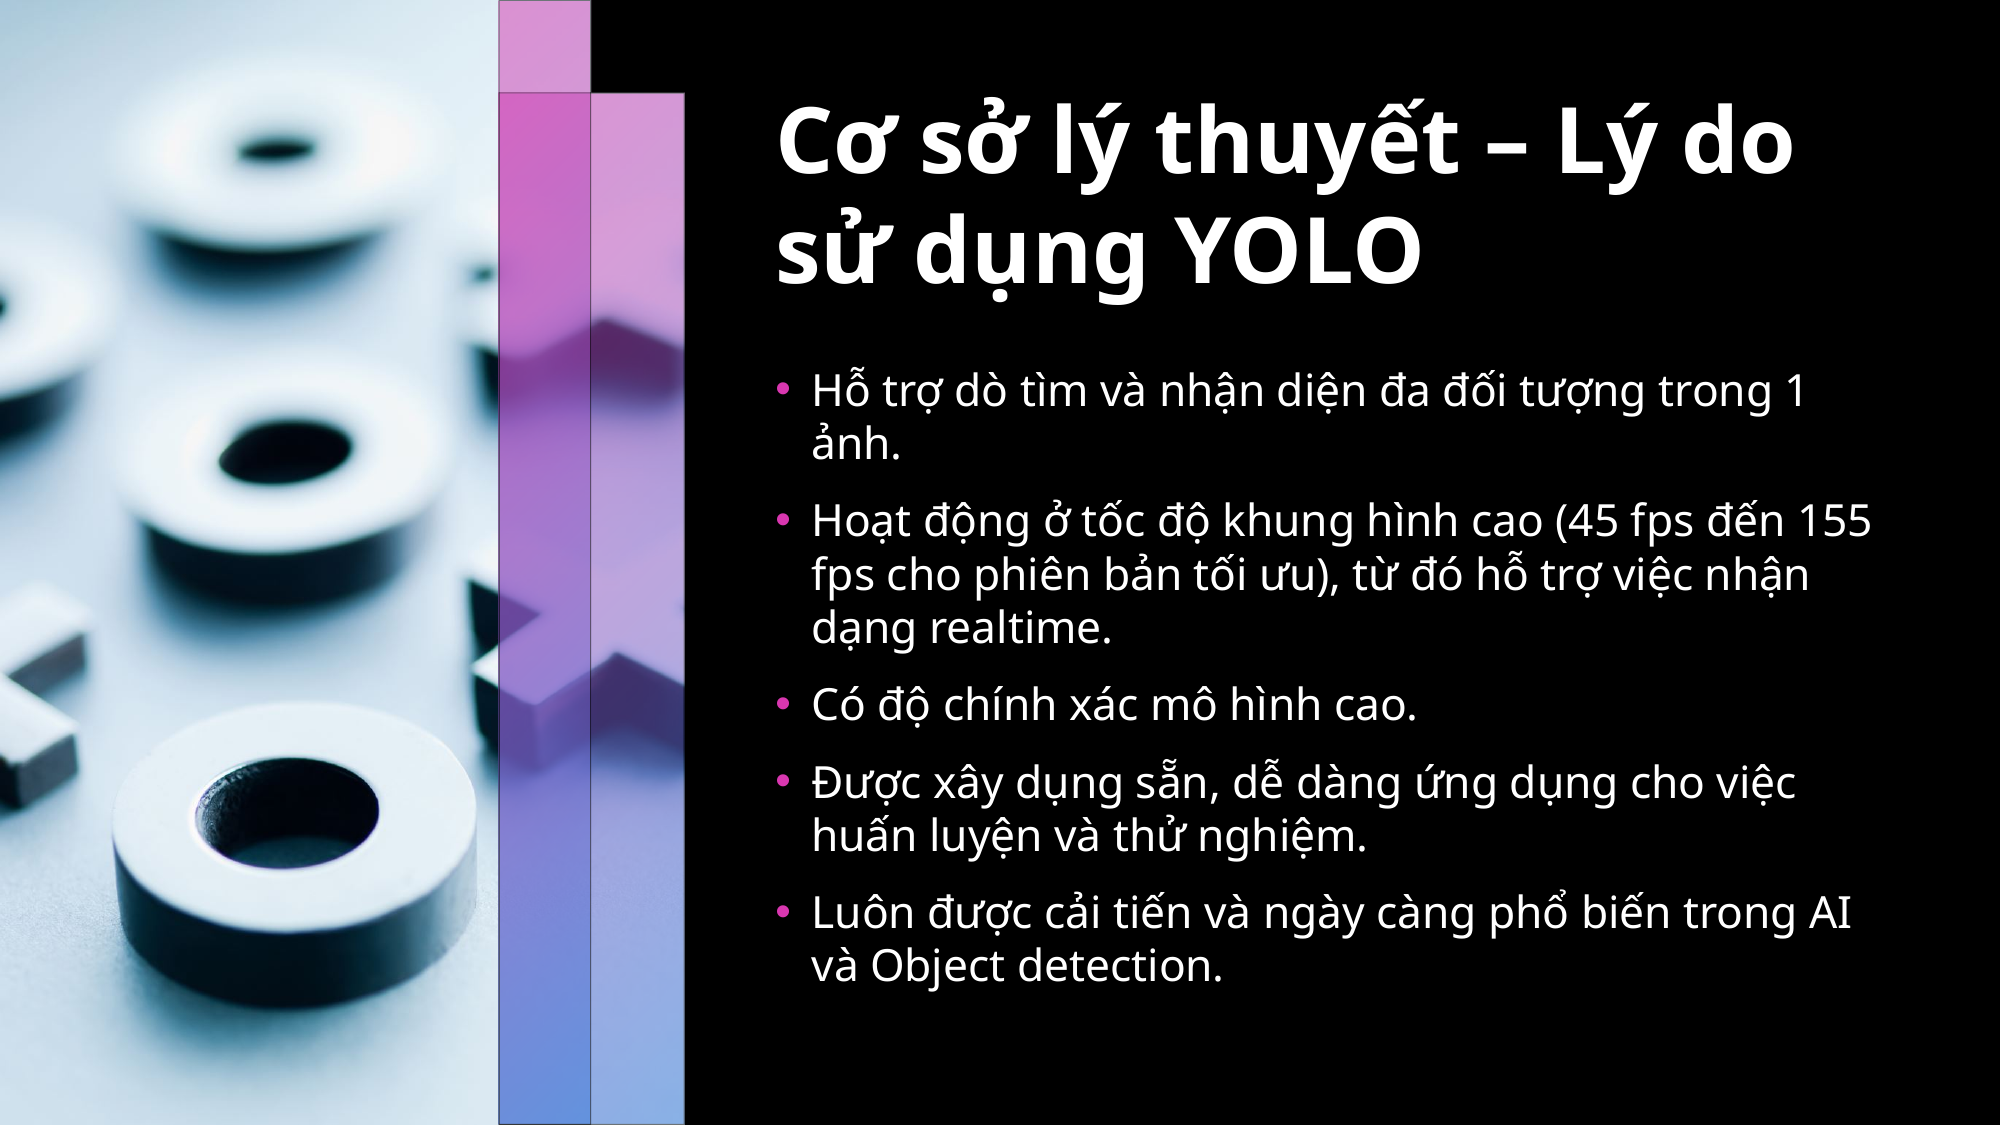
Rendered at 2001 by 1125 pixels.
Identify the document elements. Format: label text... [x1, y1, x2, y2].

picture [0, 0, 685, 1125]
list Hỗ trợ dò tìm và nhận diện đa đối tượng trong 1 ảnh. Hoạt động ở tốc độ khung hình cao (45 fps đến 155 fps cho phiên bản tối ưu), từ đó hỗ trợ việc nhận dạng realtime. Có độ chính xác mô hình cao. Được xây dụng sẵn, dễ dàng ứng dụng cho việc huấn luyện và thử nghiệm. Luôn được cải tiến và ngày càng phổ biến trong AI và Object detection. [760, 354, 1908, 999]
text_box [685, 0, 2000, 1125]
text_box Cơ sở lý thuyết – Lý do sử dụng YOLO [760, 74, 1908, 329]
